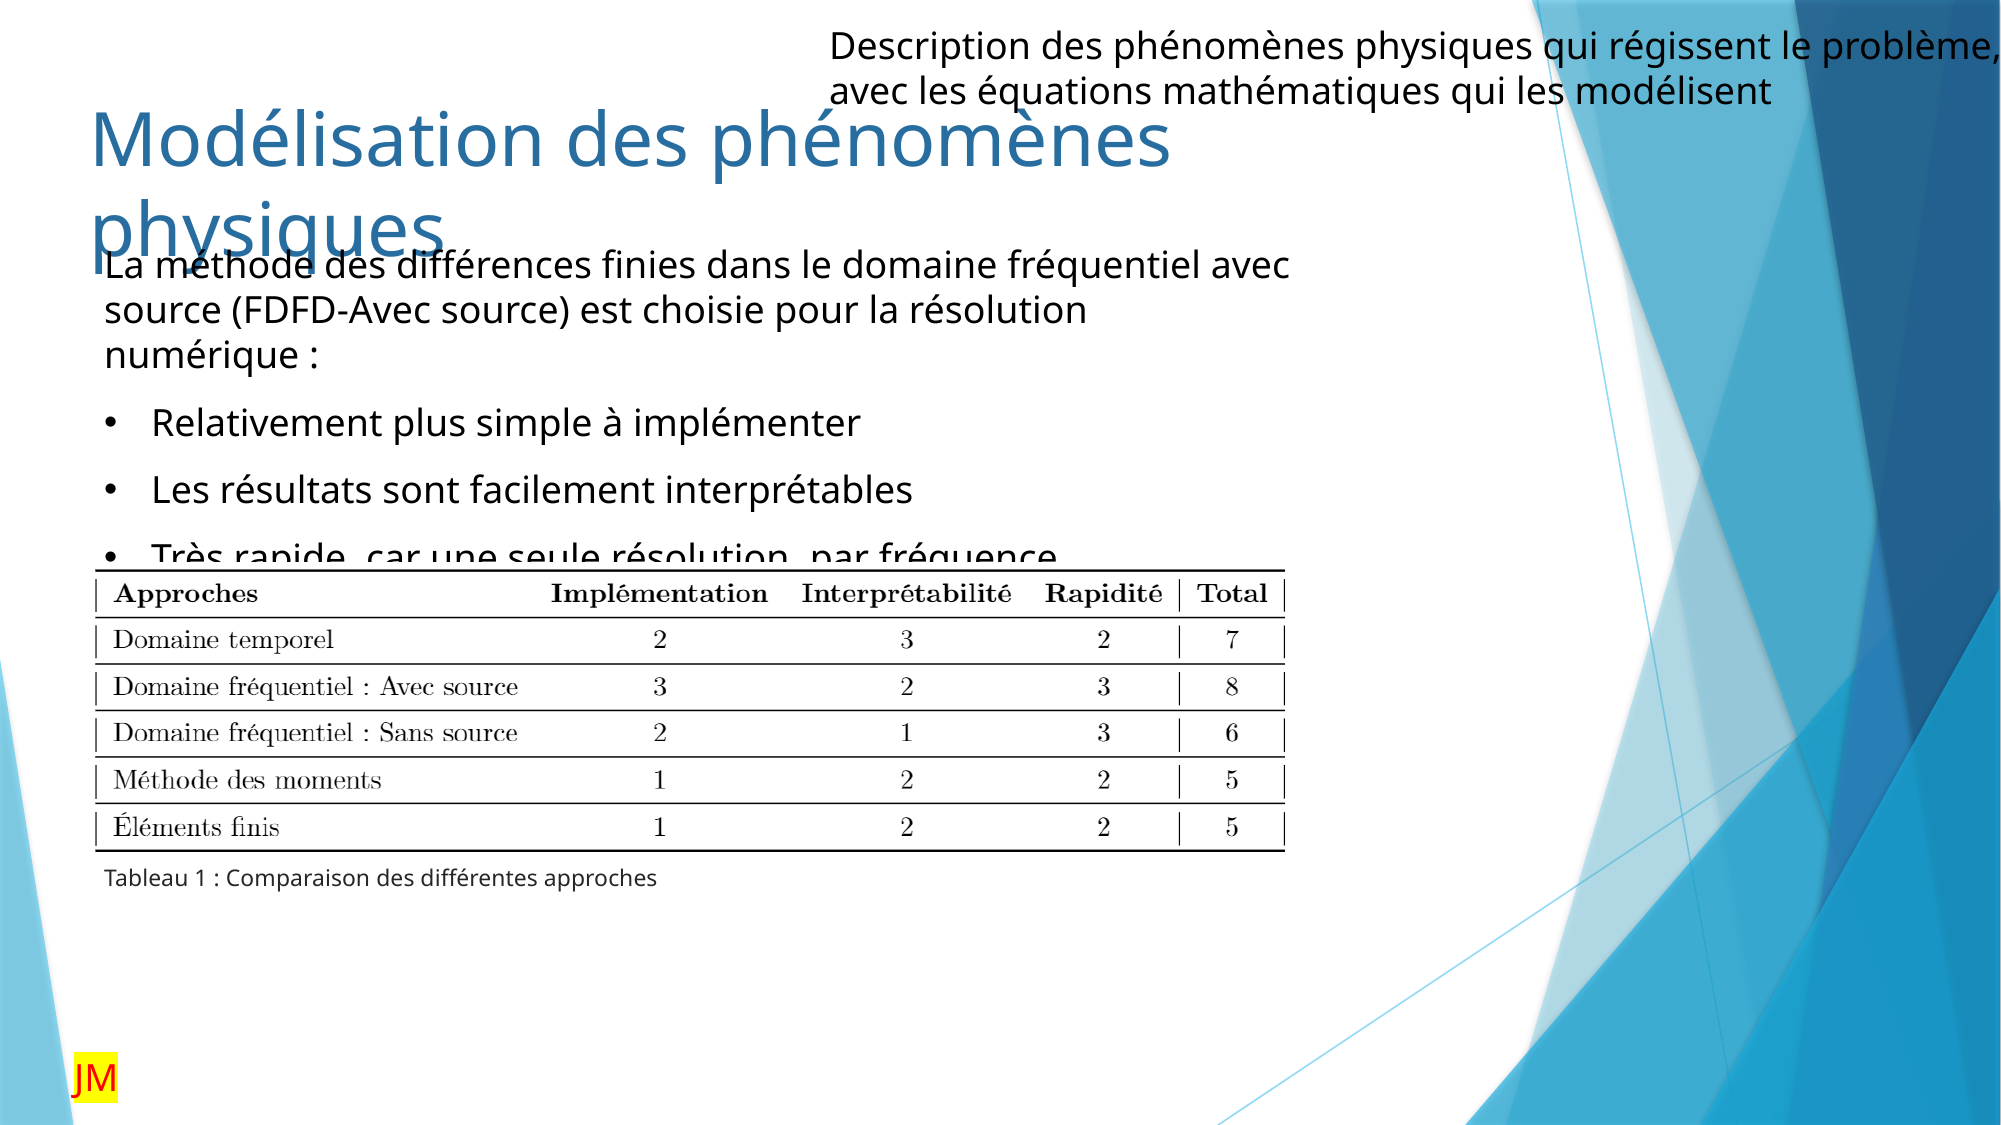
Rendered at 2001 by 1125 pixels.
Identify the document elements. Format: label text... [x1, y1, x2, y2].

text_box Description des phénomènes physiques qui régissent le problème, avec les équations mathématiques qui les modélisent [814, 14, 2000, 120]
text_box Tableau 1 : Comparaison des différentes approches [89, 868, 1242, 898]
picture [88, 561, 1292, 861]
text_box JM [59, 1046, 166, 1107]
text_box Modélisation des phénomènes physiques [74, 83, 1516, 205]
